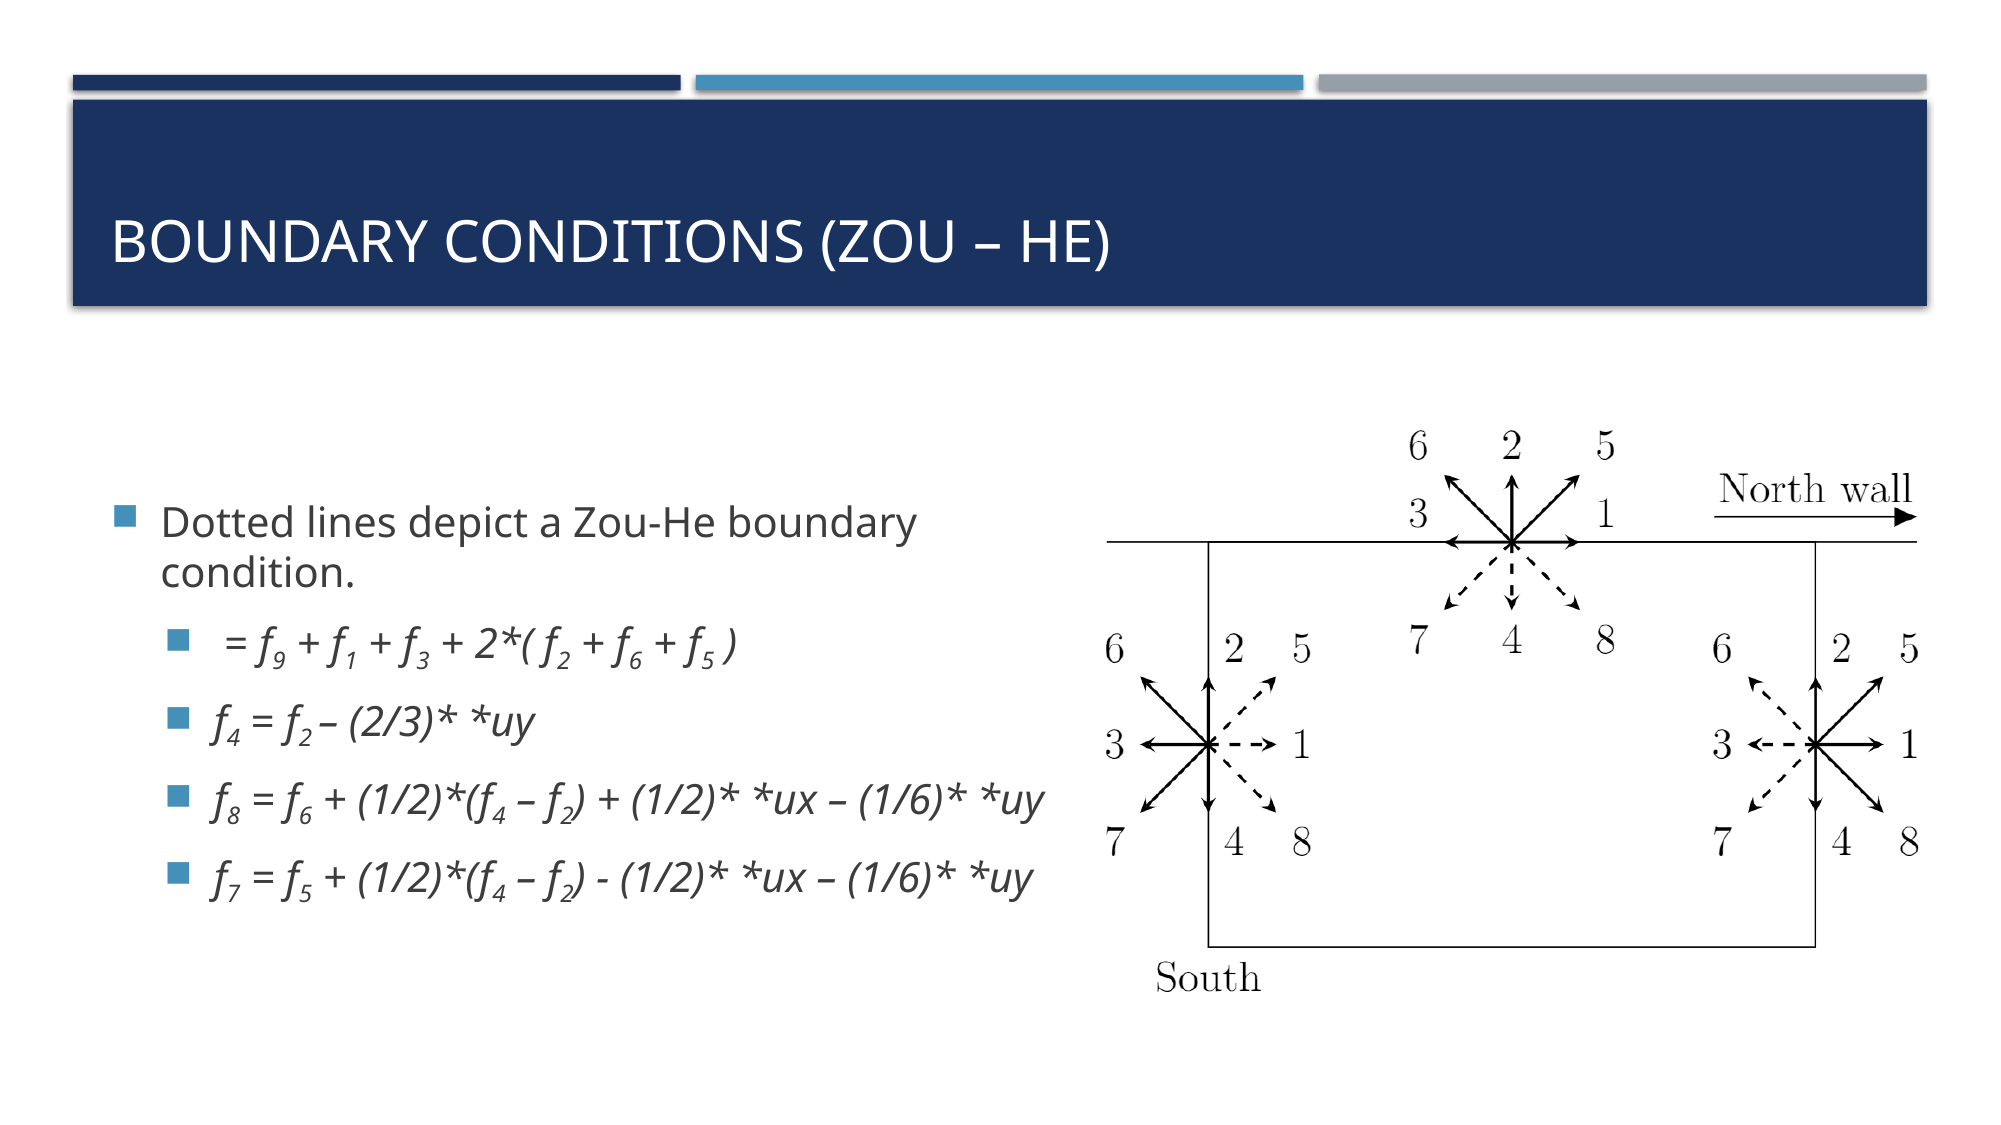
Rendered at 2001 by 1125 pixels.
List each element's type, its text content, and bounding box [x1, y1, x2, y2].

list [1077, 408, 1958, 1006]
title Boundary Conditions (Zou – He) [95, 119, 1905, 282]
